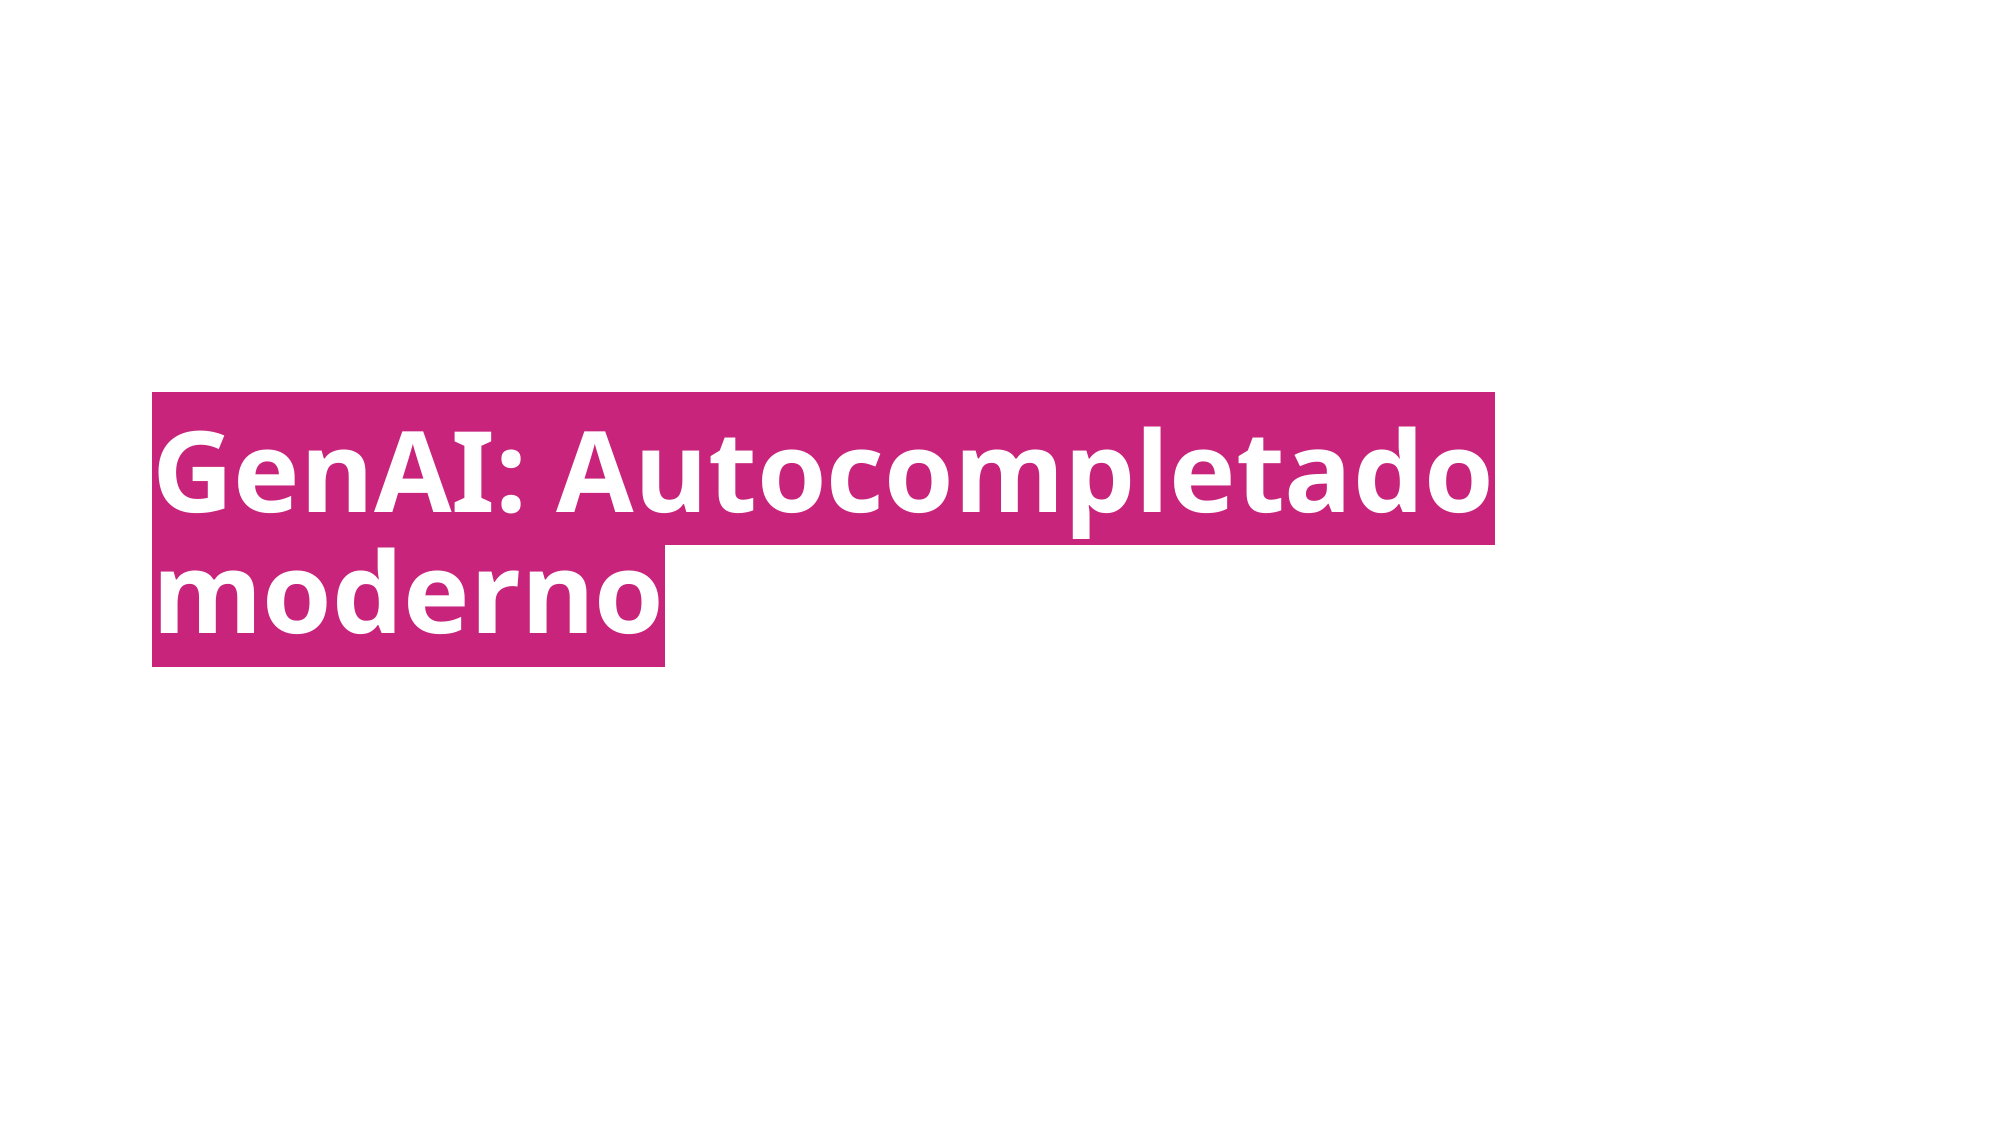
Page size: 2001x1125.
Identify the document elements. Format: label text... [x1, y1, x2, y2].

list GenAI: Autocompletado moderno [137, 59, 1863, 1014]
